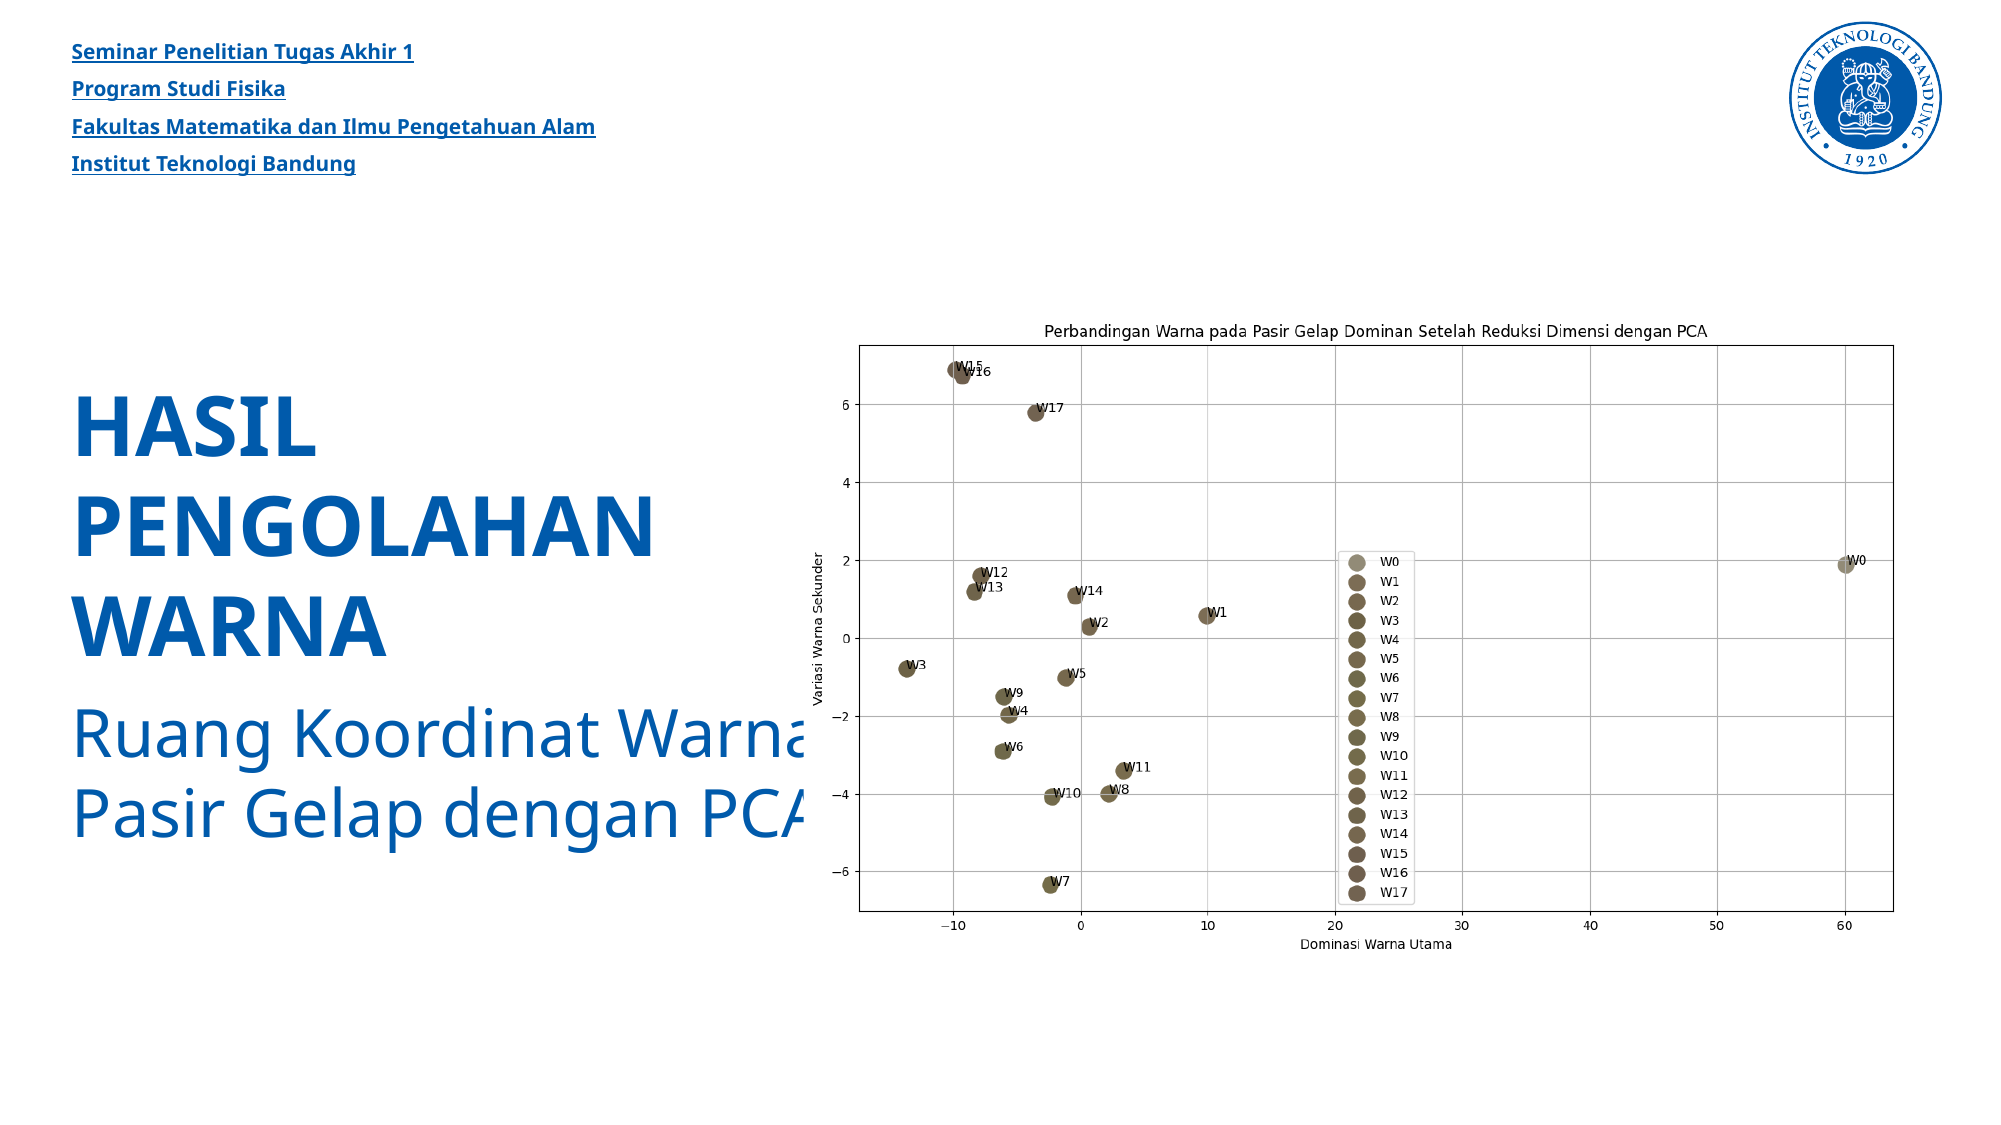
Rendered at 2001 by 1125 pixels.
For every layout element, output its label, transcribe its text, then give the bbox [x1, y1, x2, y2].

picture [803, 316, 1908, 954]
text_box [56, 18, 1944, 183]
text_box Ruang Koordinat Warna Pasir Gelap dengan PCA [56, 683, 803, 858]
text_box HASIL PENGOLAHAN WARNA [56, 365, 766, 680]
